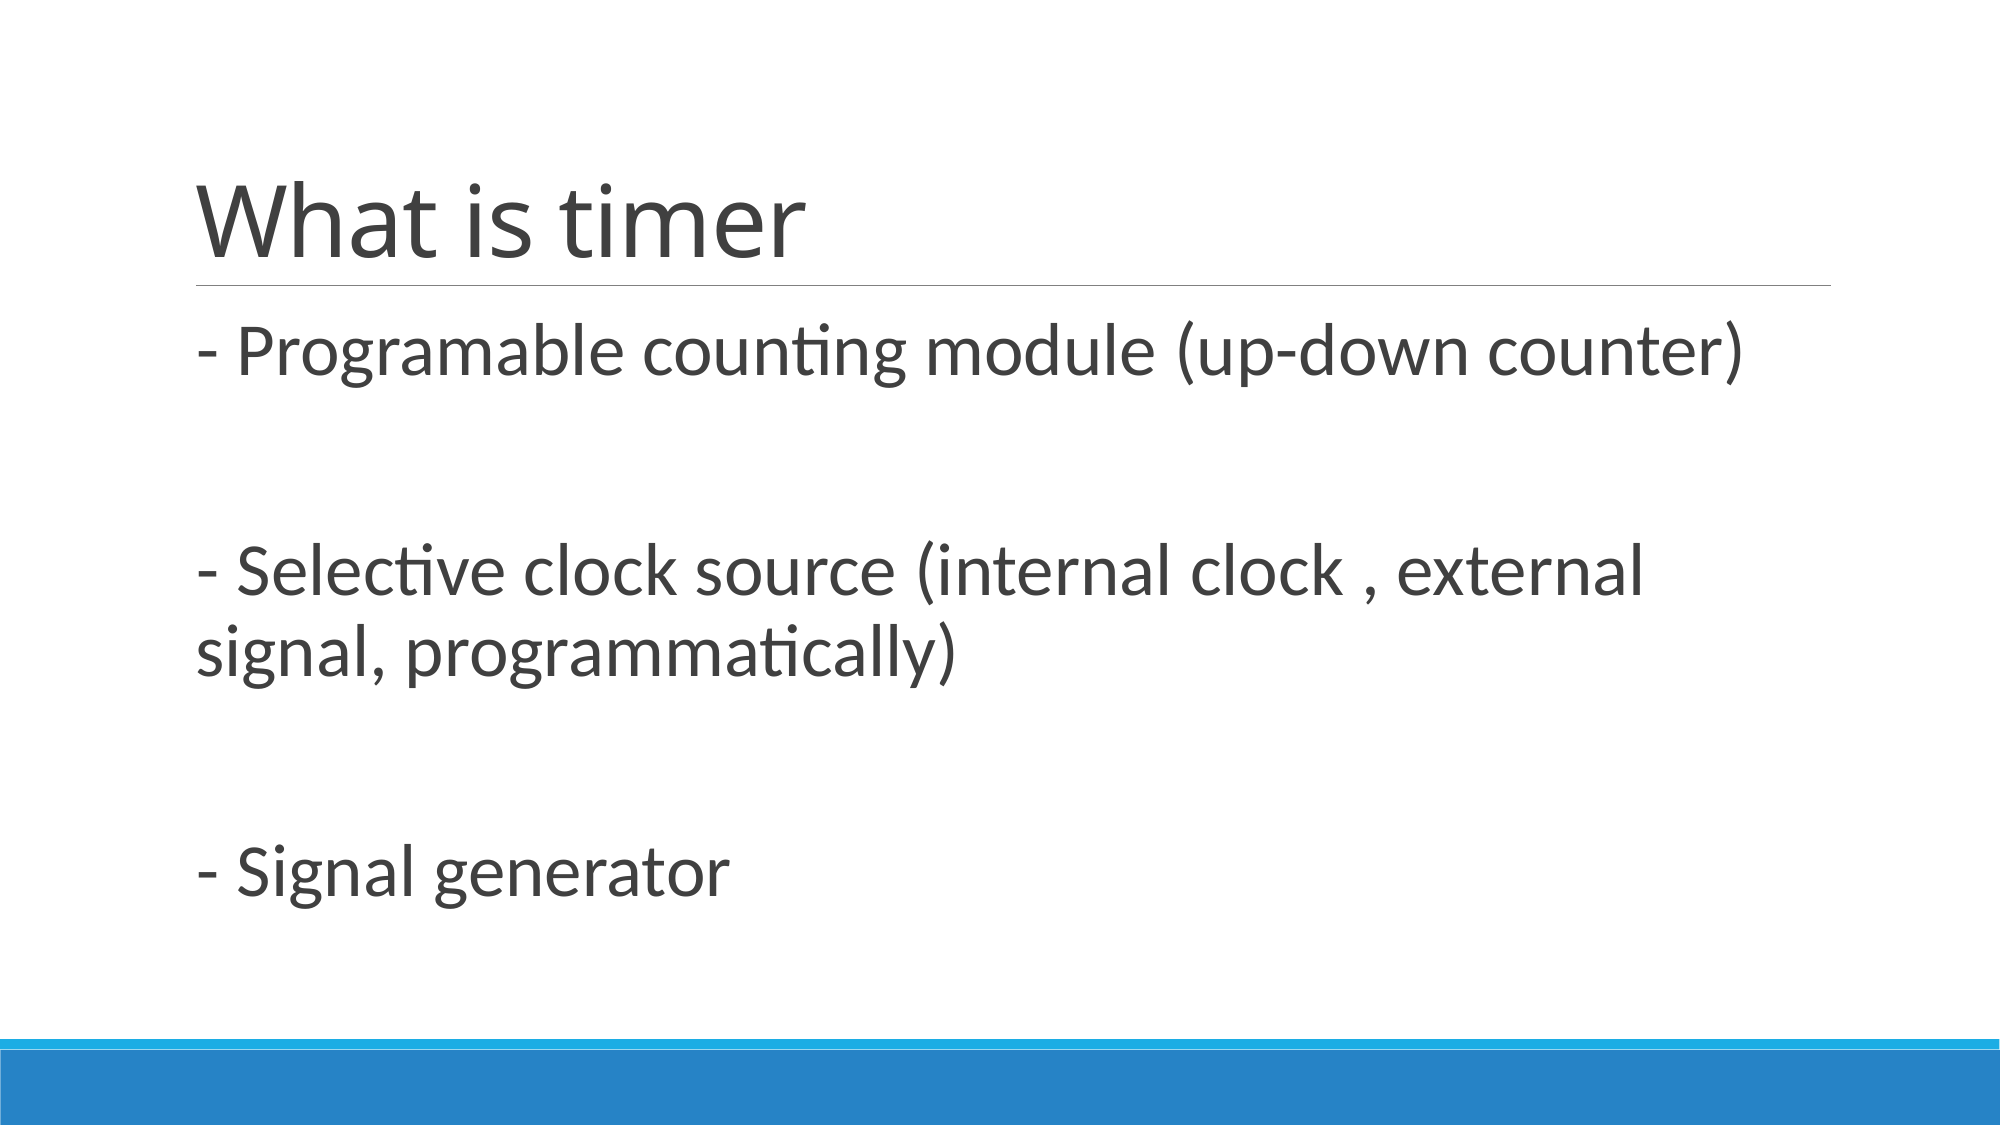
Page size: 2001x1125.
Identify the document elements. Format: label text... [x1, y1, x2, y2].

title What is timer [180, 47, 1830, 285]
list - Programable counting module (up-down counter) - Selective clock source (internal clock , external signal, programmatically) - Signal generator [180, 302, 1830, 988]
